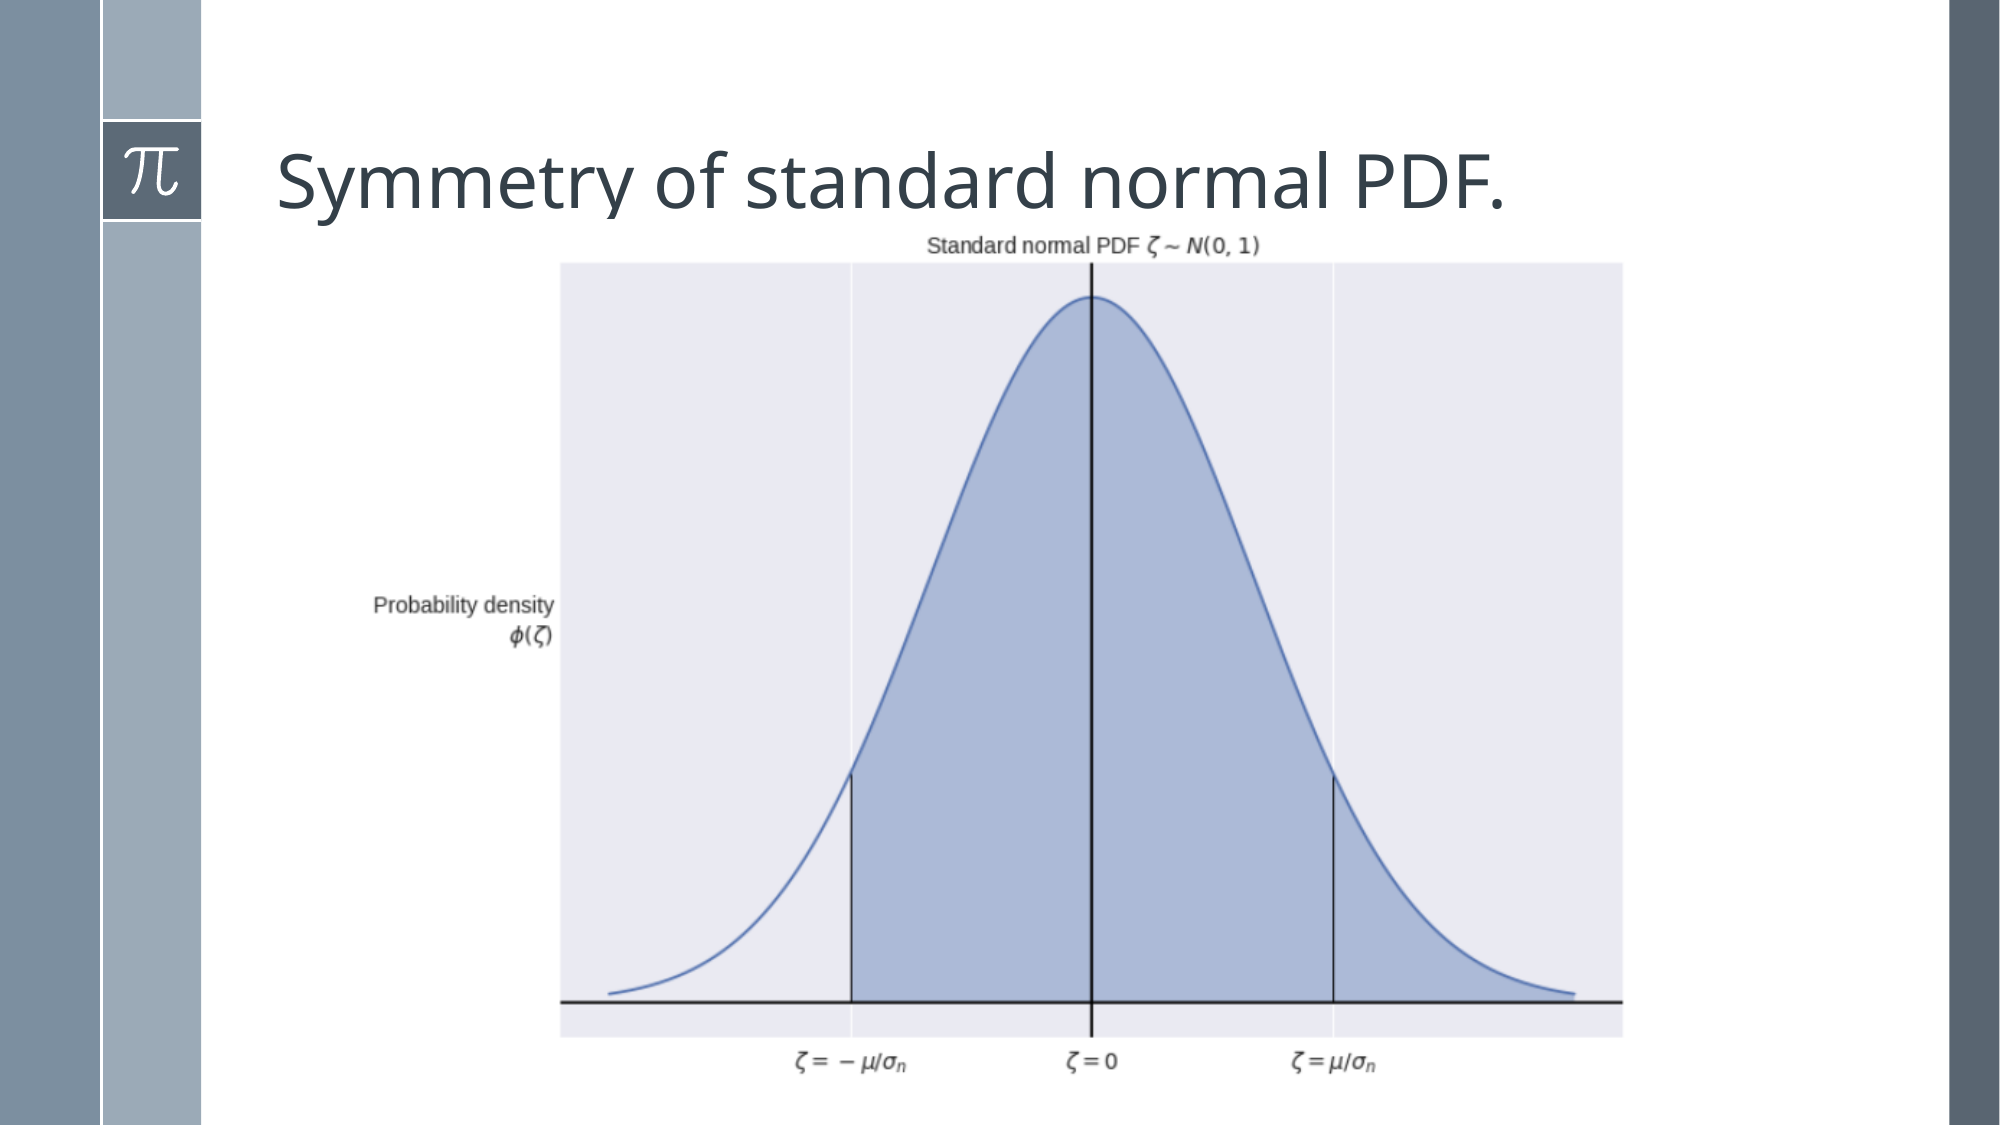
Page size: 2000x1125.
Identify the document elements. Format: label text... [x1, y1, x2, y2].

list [361, 219, 1761, 1094]
title Symmetry of standard normal PDF. [261, 29, 1867, 233]
